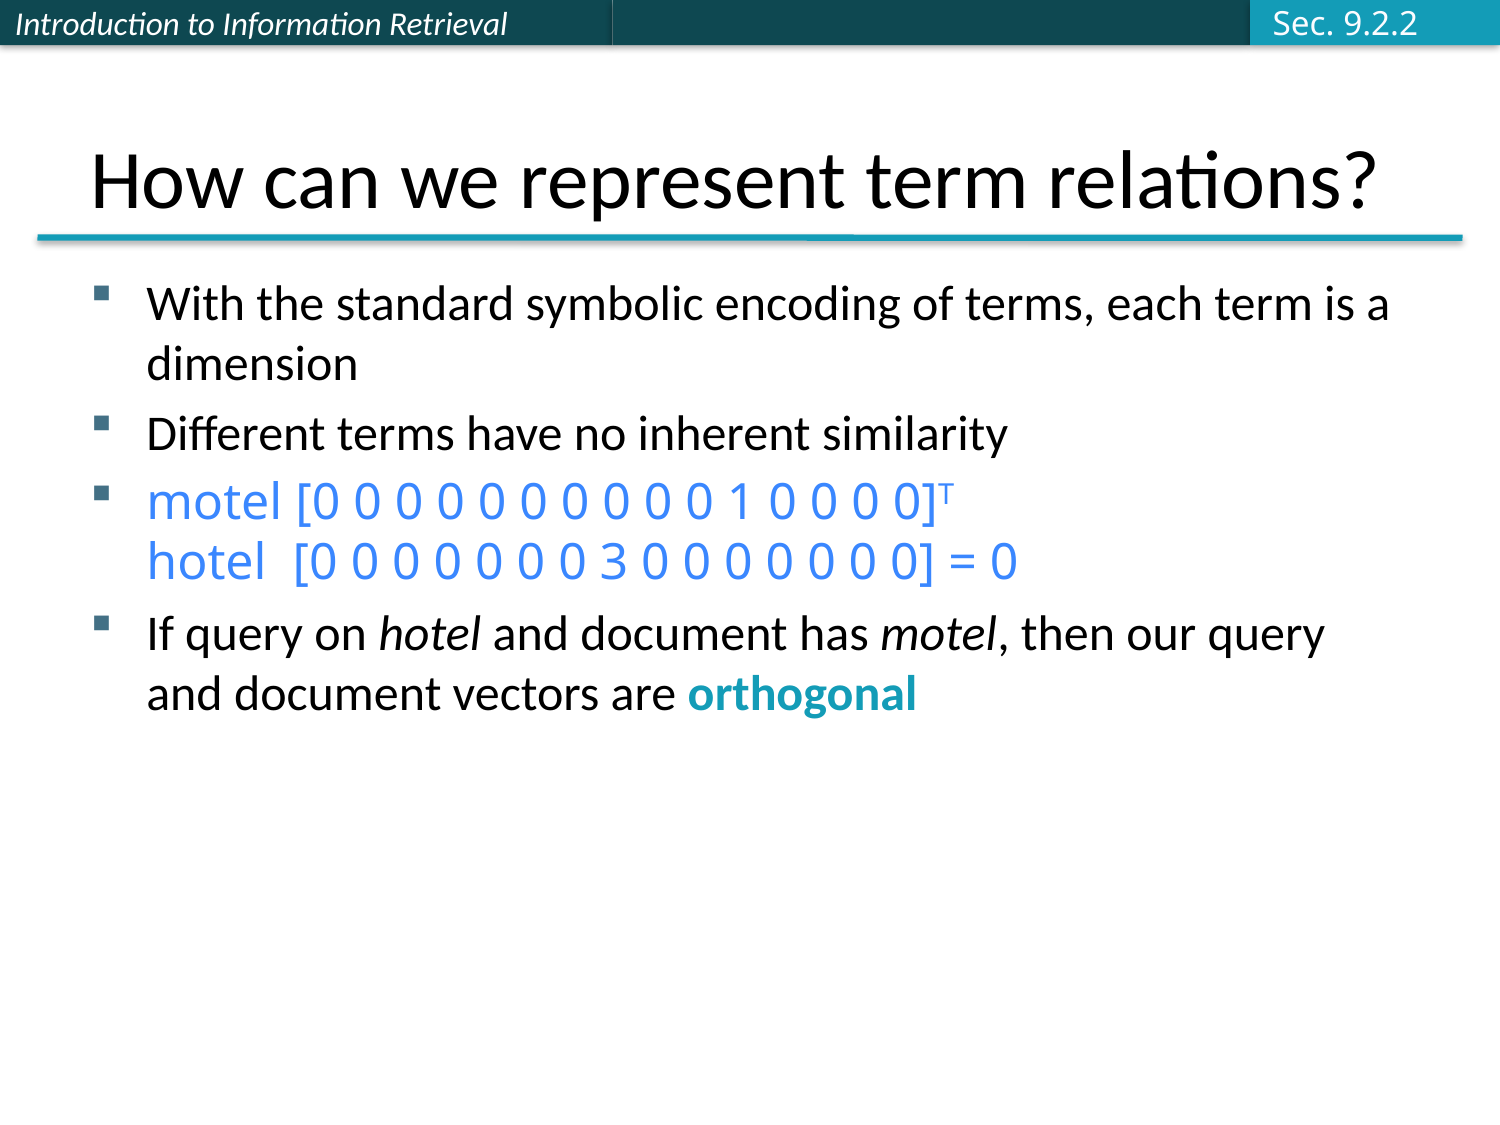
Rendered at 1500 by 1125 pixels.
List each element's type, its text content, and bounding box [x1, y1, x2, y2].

text_box Sec. 9.2.2 [1257, 0, 1434, 50]
title How can we represent term relations? [75, 45, 1425, 233]
list With the standard symbolic encoding of terms, each term is a dimension Different terms have no inherent similarity motel [0 0 0 0 0 0 0 0 0 0 1 0 0 0 0]T hotel [0 0 0 0 0 0 0 3 0 0 0 0 0 0 0] = 0 If query on hotel and document has motel, then our query and document vectors are orthogonal [75, 262, 1425, 1075]
